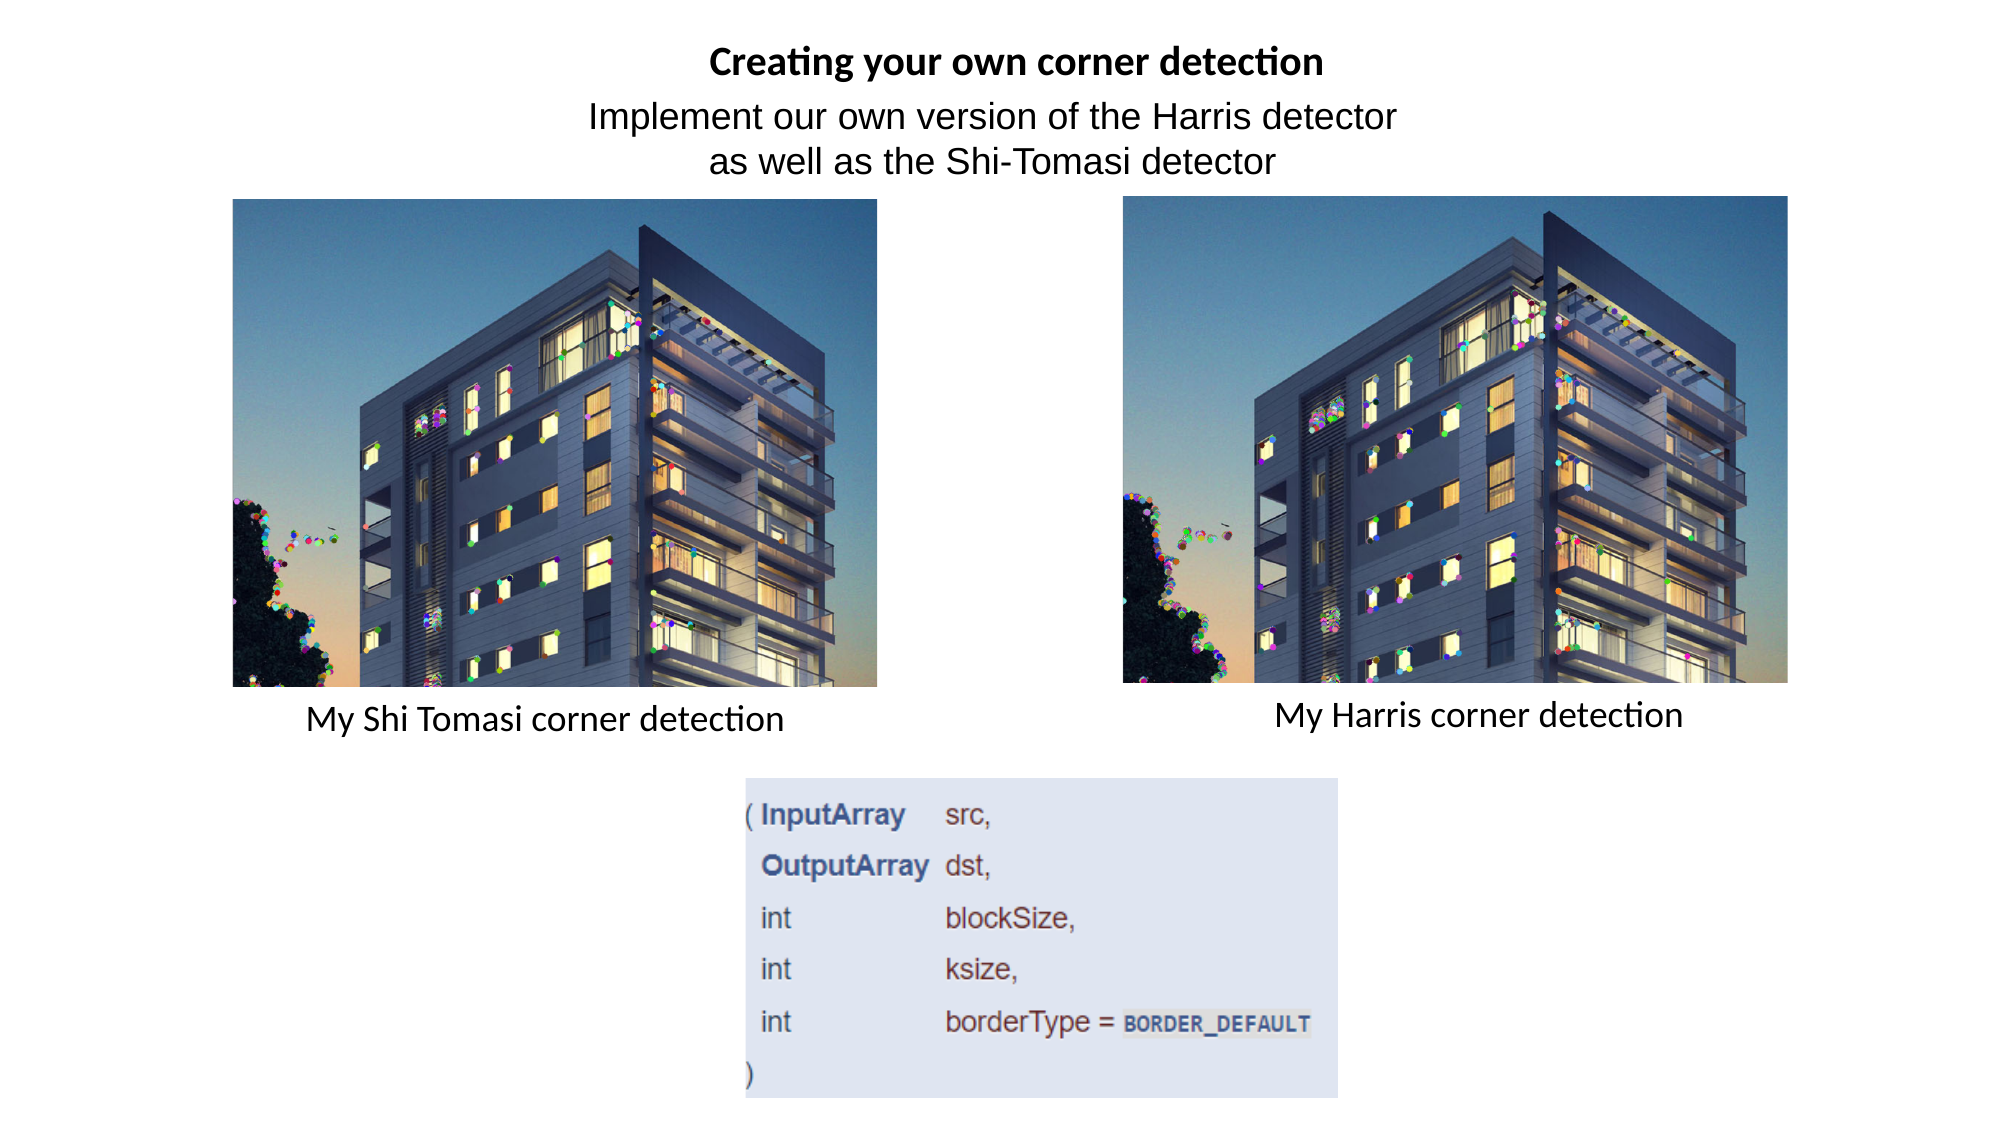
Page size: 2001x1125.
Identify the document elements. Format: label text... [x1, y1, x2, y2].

picture [745, 778, 1338, 1098]
text_box My Harris corner detection [1259, 682, 1815, 743]
text_box Implement our own version of the Harris detector as well as the Shi-Tomasi detector [554, 84, 1431, 190]
picture [1122, 195, 1788, 684]
picture [232, 199, 878, 687]
text_box Creating your own corner detection [623, 26, 1340, 84]
text_box My Shi Tomasi corner detection [290, 687, 848, 747]
